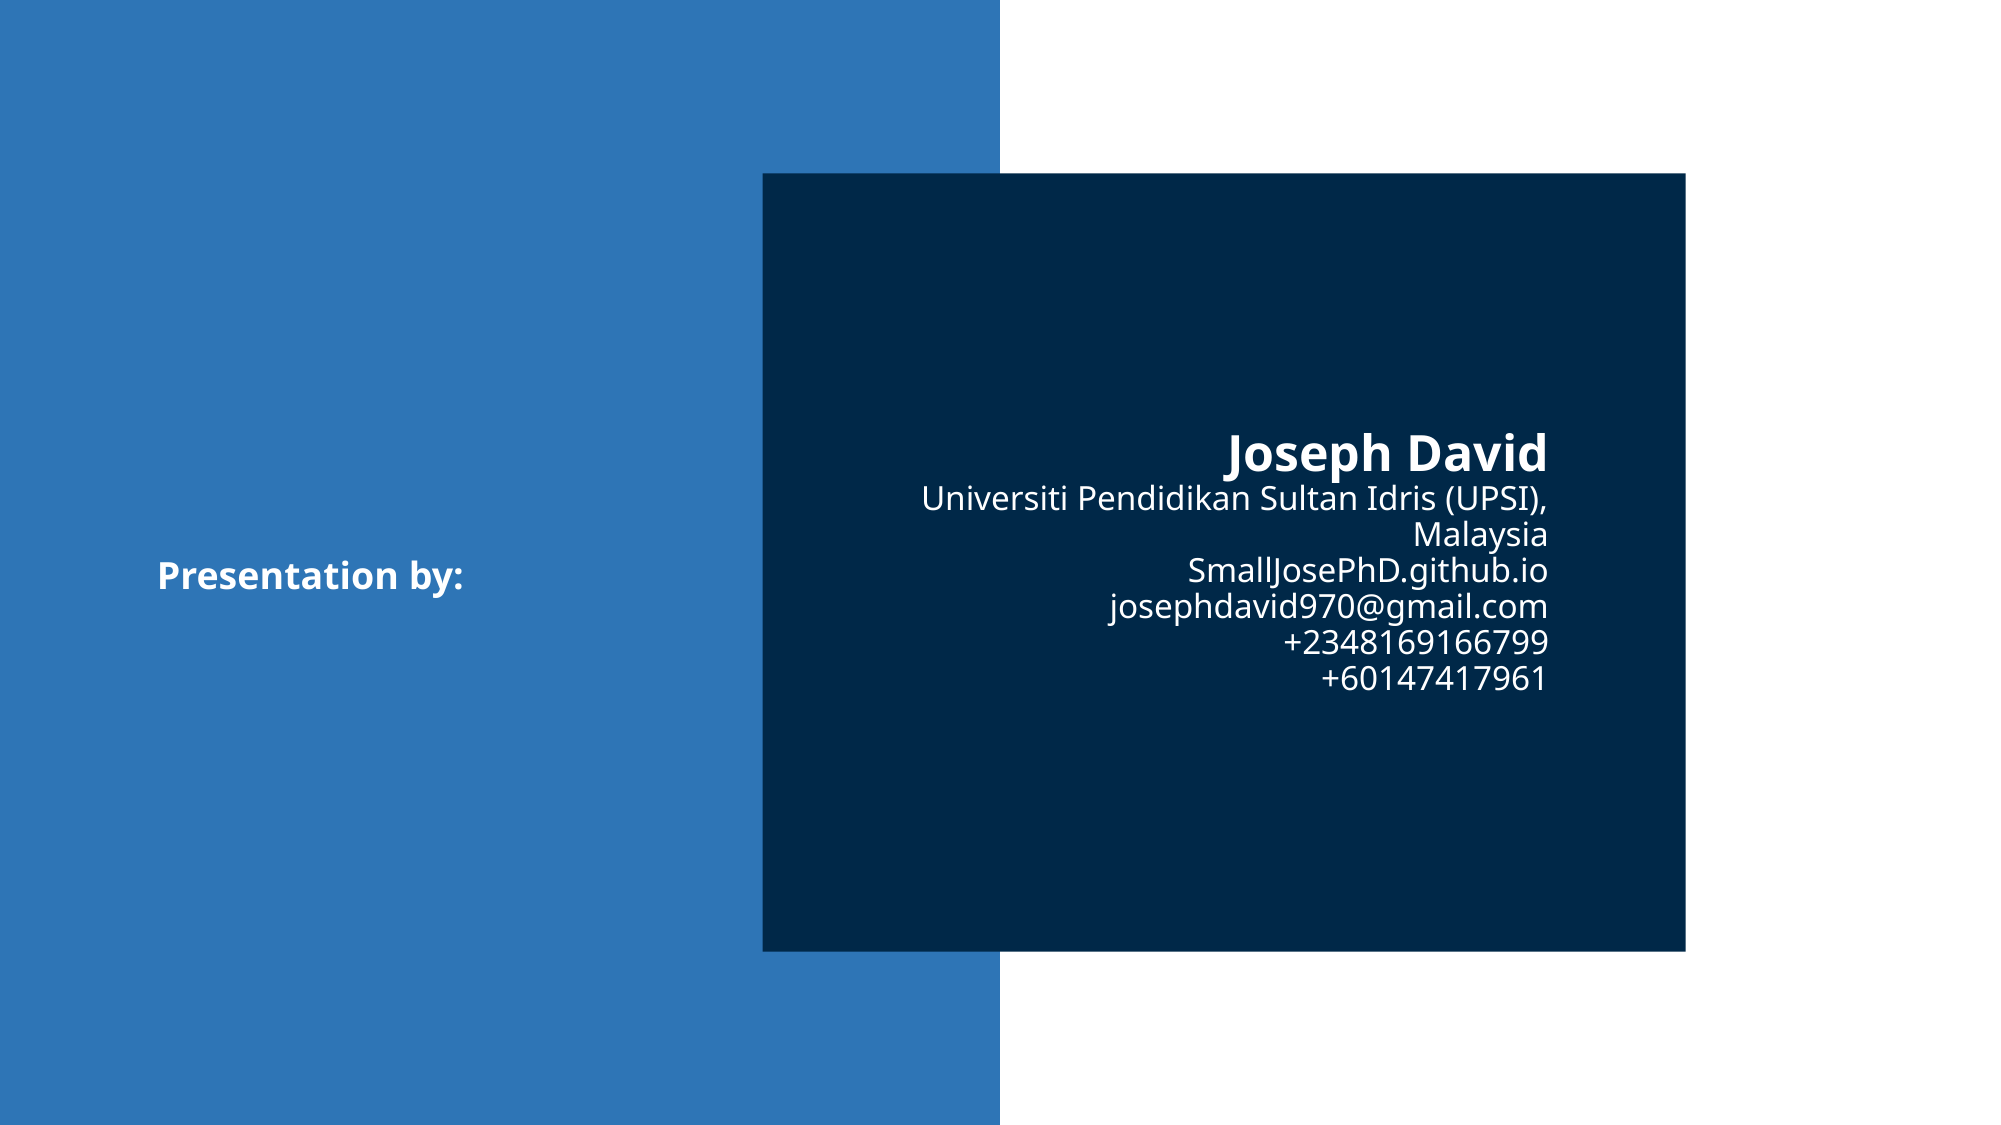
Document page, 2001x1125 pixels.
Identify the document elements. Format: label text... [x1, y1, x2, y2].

title Joseph David Universiti Pendidikan Sultan Idris (UPSI), Malaysia SmallJosePhD.github.io josephdavid970@gmail.com +2348169166799 +60147417961 [885, 373, 1565, 752]
